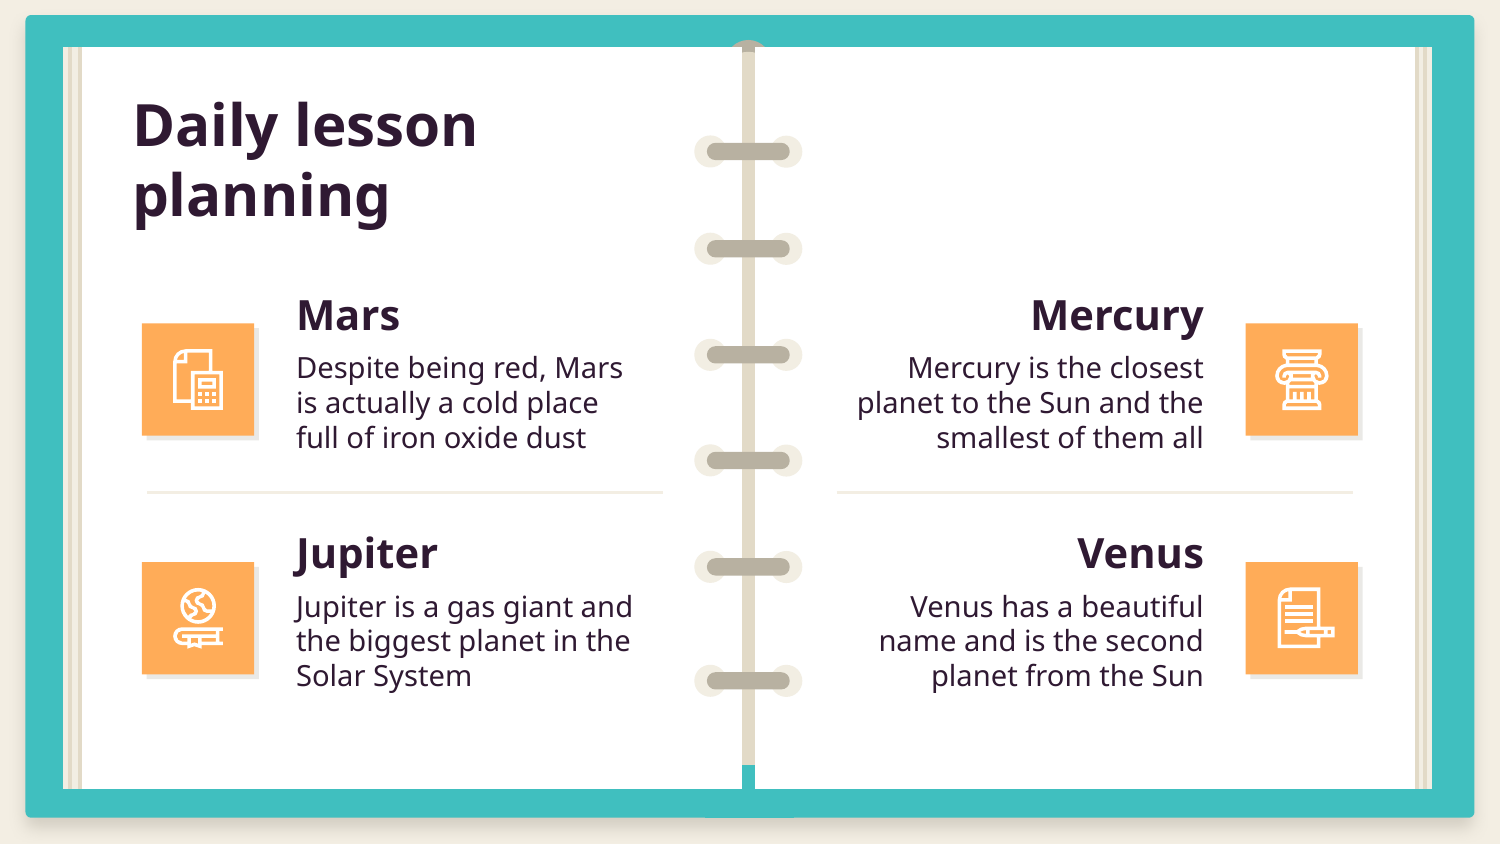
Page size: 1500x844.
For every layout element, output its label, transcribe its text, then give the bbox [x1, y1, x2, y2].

text_box [146, 328, 259, 441]
subtitle Venus has a beautiful name and is the second planet from the Sun [837, 572, 1219, 713]
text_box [1277, 587, 1335, 649]
subtitle Jupiter [280, 512, 662, 572]
text_box [1245, 323, 1358, 436]
text_box [141, 323, 255, 436]
text_box [1245, 562, 1358, 675]
text_box [141, 562, 255, 675]
subtitle Mars [280, 273, 662, 334]
subtitle Despite being red, Mars is actually a cold place full of iron oxide dust [280, 334, 662, 474]
text_box [1250, 566, 1363, 680]
subtitle Mercury is the closest planet to the Sun and the smallest of them all [837, 334, 1219, 474]
subtitle Venus [837, 512, 1219, 572]
subtitle Mercury [837, 273, 1219, 334]
subtitle Jupiter is a gas giant and the biggest planet in the Solar System [280, 572, 662, 713]
text_box [1275, 349, 1329, 411]
text_box [1250, 328, 1363, 441]
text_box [172, 587, 224, 649]
text_box [146, 566, 259, 680]
title Daily lesson planning [116, 72, 681, 247]
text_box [172, 348, 224, 411]
